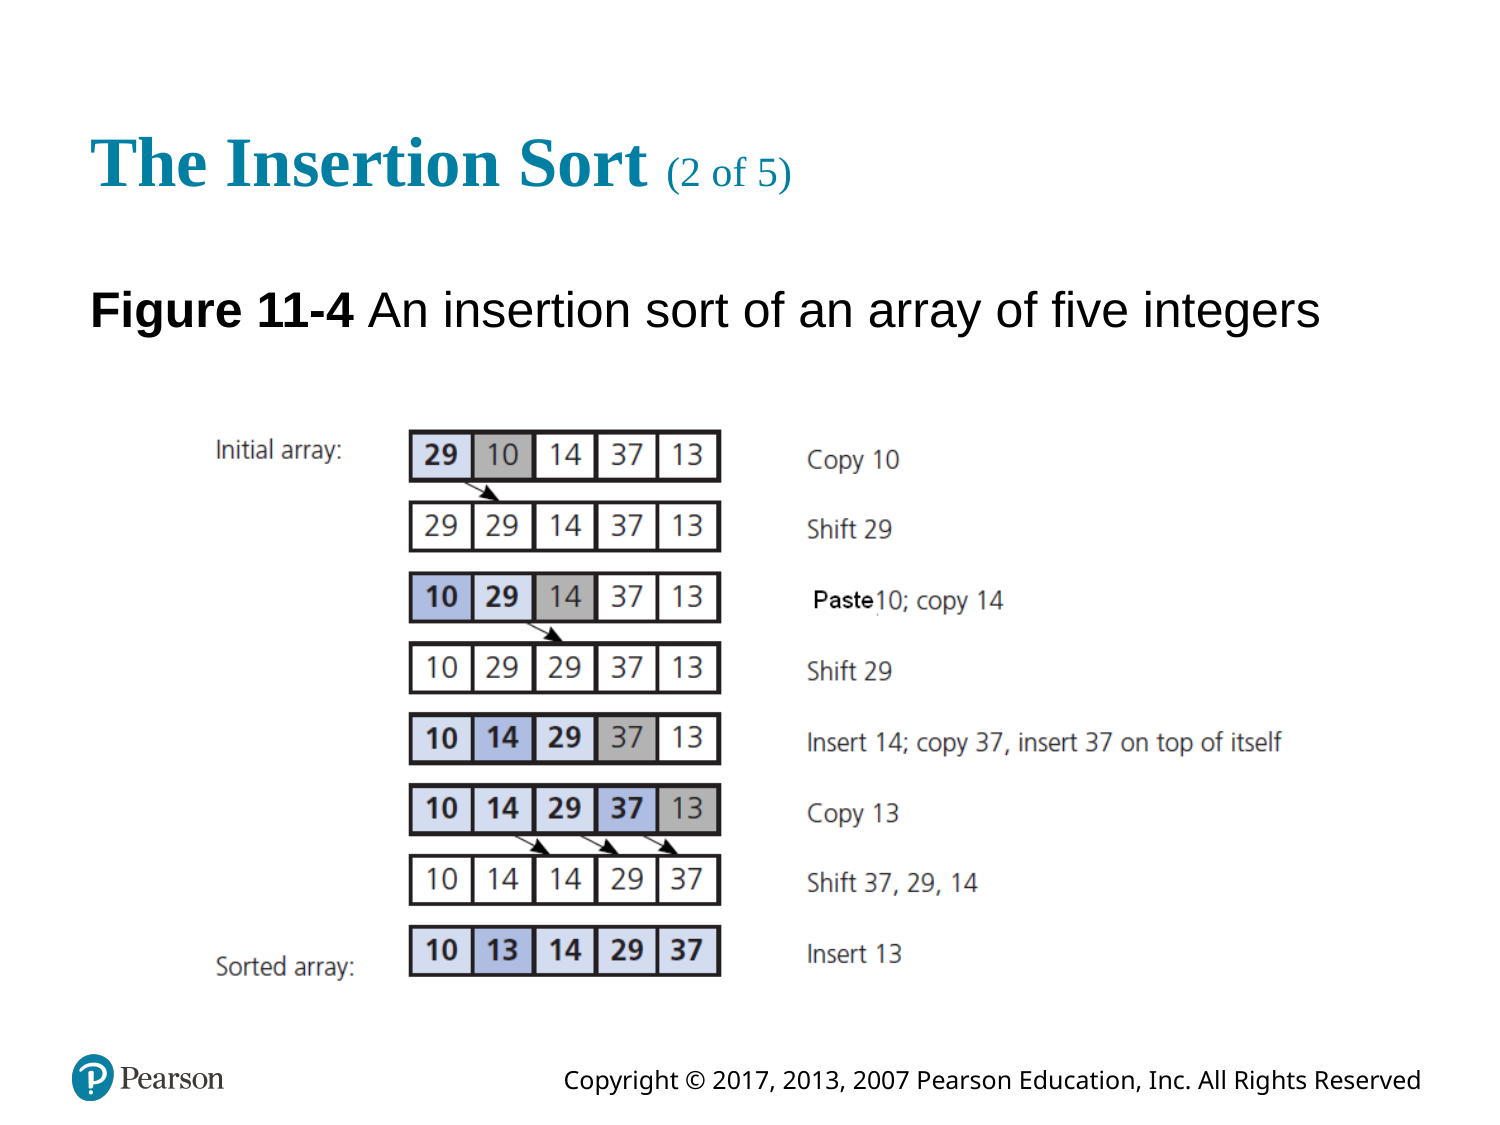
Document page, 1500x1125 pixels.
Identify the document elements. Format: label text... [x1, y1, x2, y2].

picture [72, 1054, 88, 1070]
picture [184, 398, 1316, 996]
list Figure 11-4 An insertion sort of an array of five integers [75, 262, 1425, 352]
picture [80, 1063, 106, 1088]
picture [98, 1054, 224, 1101]
picture [72, 1087, 83, 1101]
title The Insertion Sort (2 of 5) [75, 35, 1425, 216]
